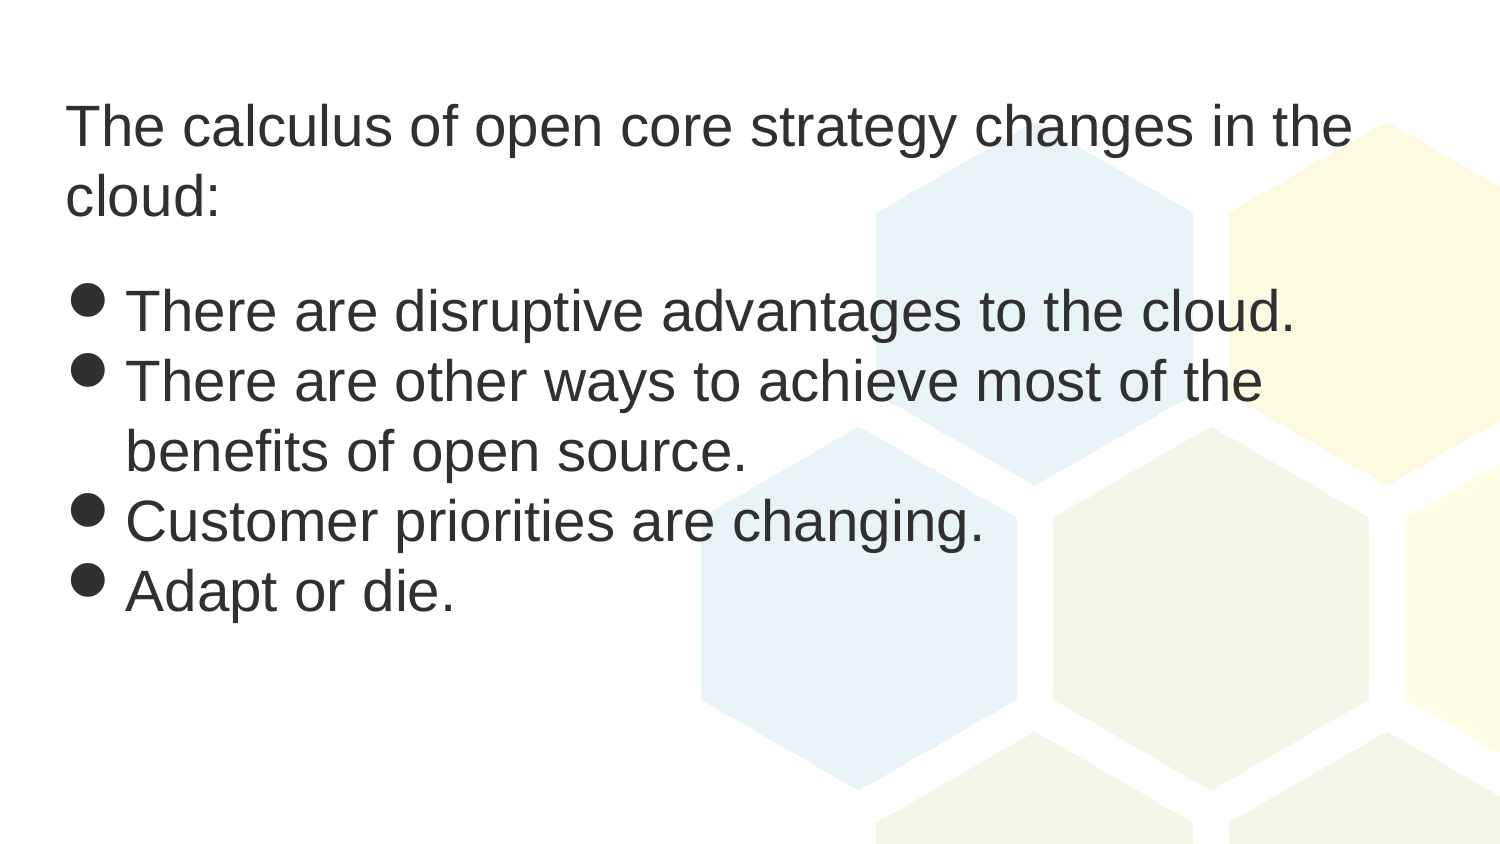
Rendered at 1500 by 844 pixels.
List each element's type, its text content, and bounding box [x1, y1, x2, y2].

picture [0, 0, 1500, 844]
text_box The calculus of open core strategy changes in the cloud: There are disruptive advantages to the cloud. There are other ways to achieve most of the benefits of open source. Customer priorities are changing. Adapt or die. [51, 72, 1449, 167]
